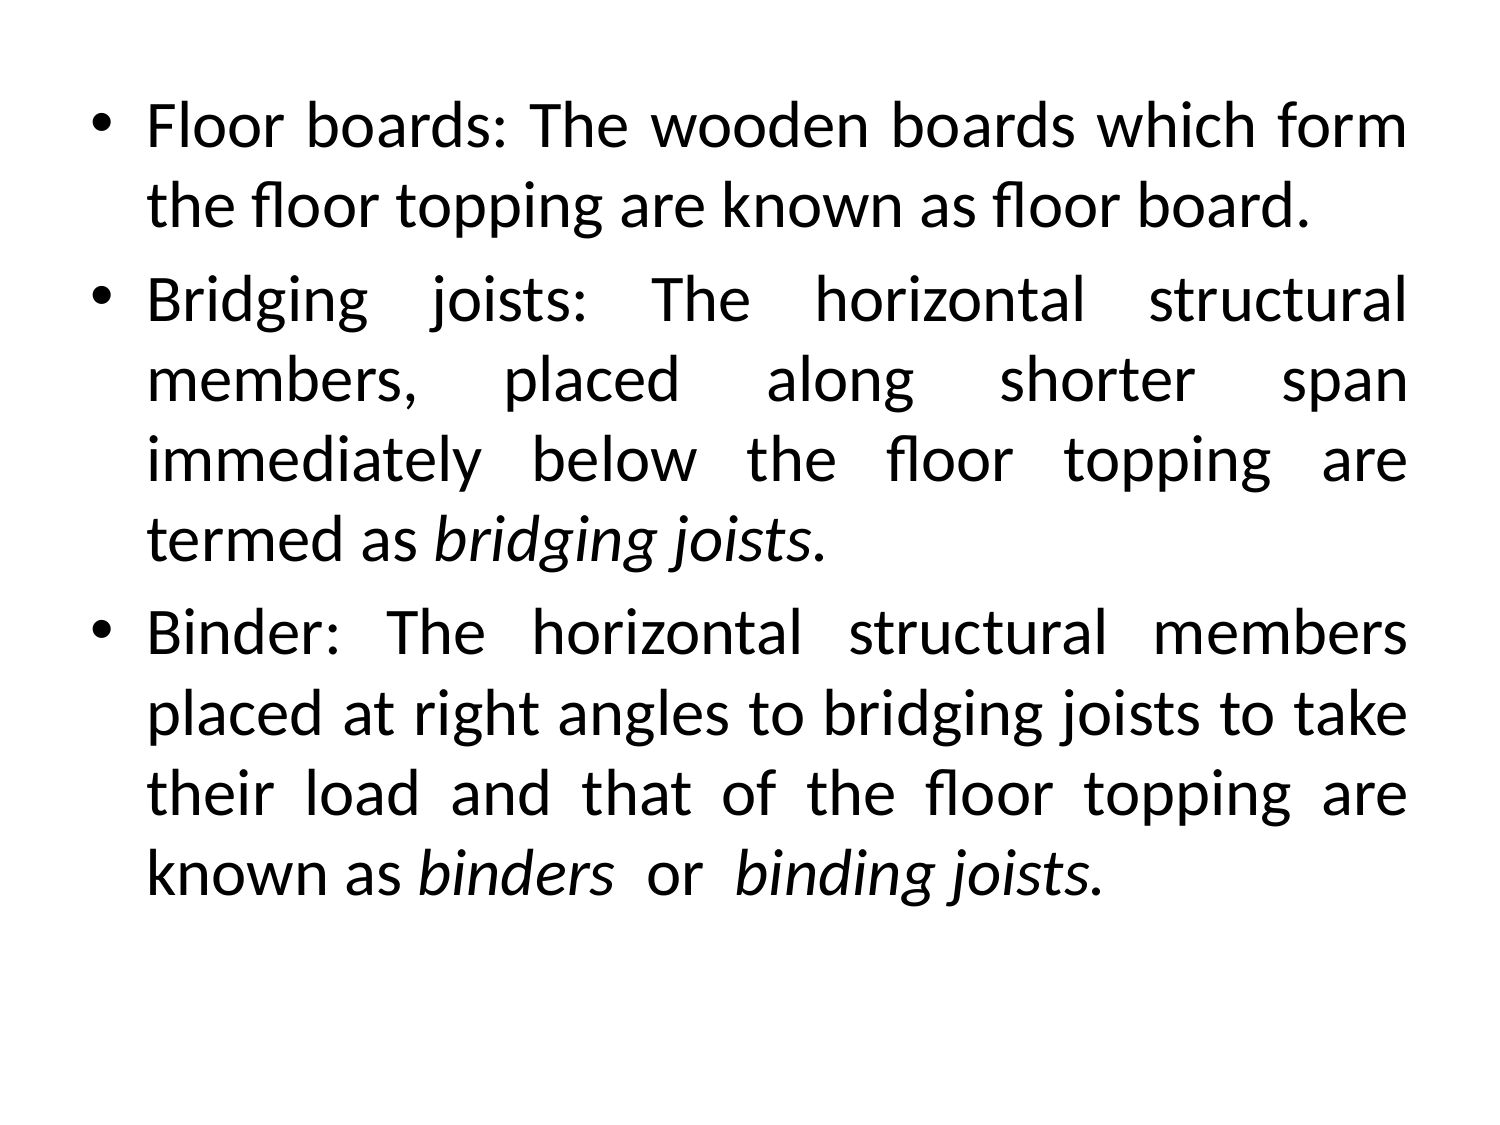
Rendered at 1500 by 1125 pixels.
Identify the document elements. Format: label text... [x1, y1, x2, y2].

list Floor boards: The wooden boards which form the floor topping are known as floor board. Bridging joists: The horizontal structural members, placed along shorter span immediately below the floor topping are termed as bridging joists. Binder: The horizontal structural members placed at right angles to bridging joists to take their load and that of the floor topping are known as binders or binding joists. [75, 73, 1425, 1005]
